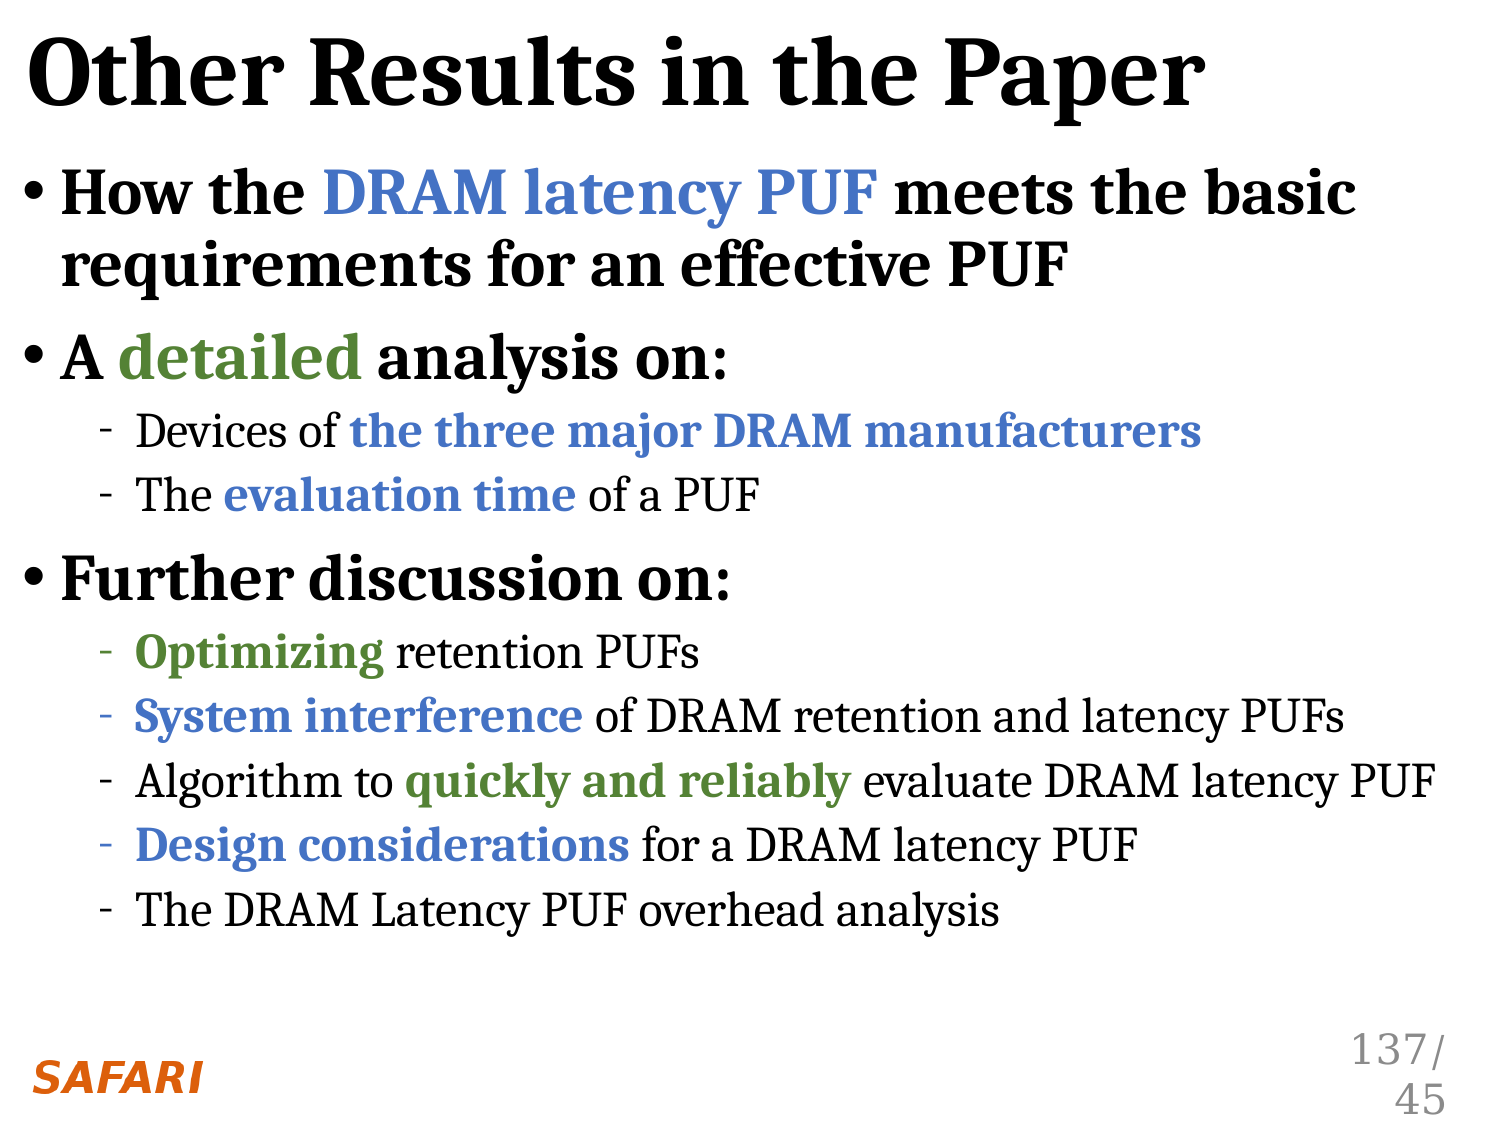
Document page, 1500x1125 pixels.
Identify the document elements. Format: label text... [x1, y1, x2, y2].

list How the DRAM latency PUF meets the basic requirements for an effective PUF A detailed analysis on: Devices of the three major DRAM manufacturers The evaluation time of a PUF Further discussion on: Optimizing retention PUFs System interference of DRAM retention and latency PUFs Algorithm to quickly and reliably evaluate DRAM latency PUF Design considerations for a DRAM latency PUF The DRAM Latency PUF overhead analysis [7, 149, 1496, 1022]
picture [31, 1051, 209, 1104]
title Other Results in the Paper [12, 12, 1487, 134]
